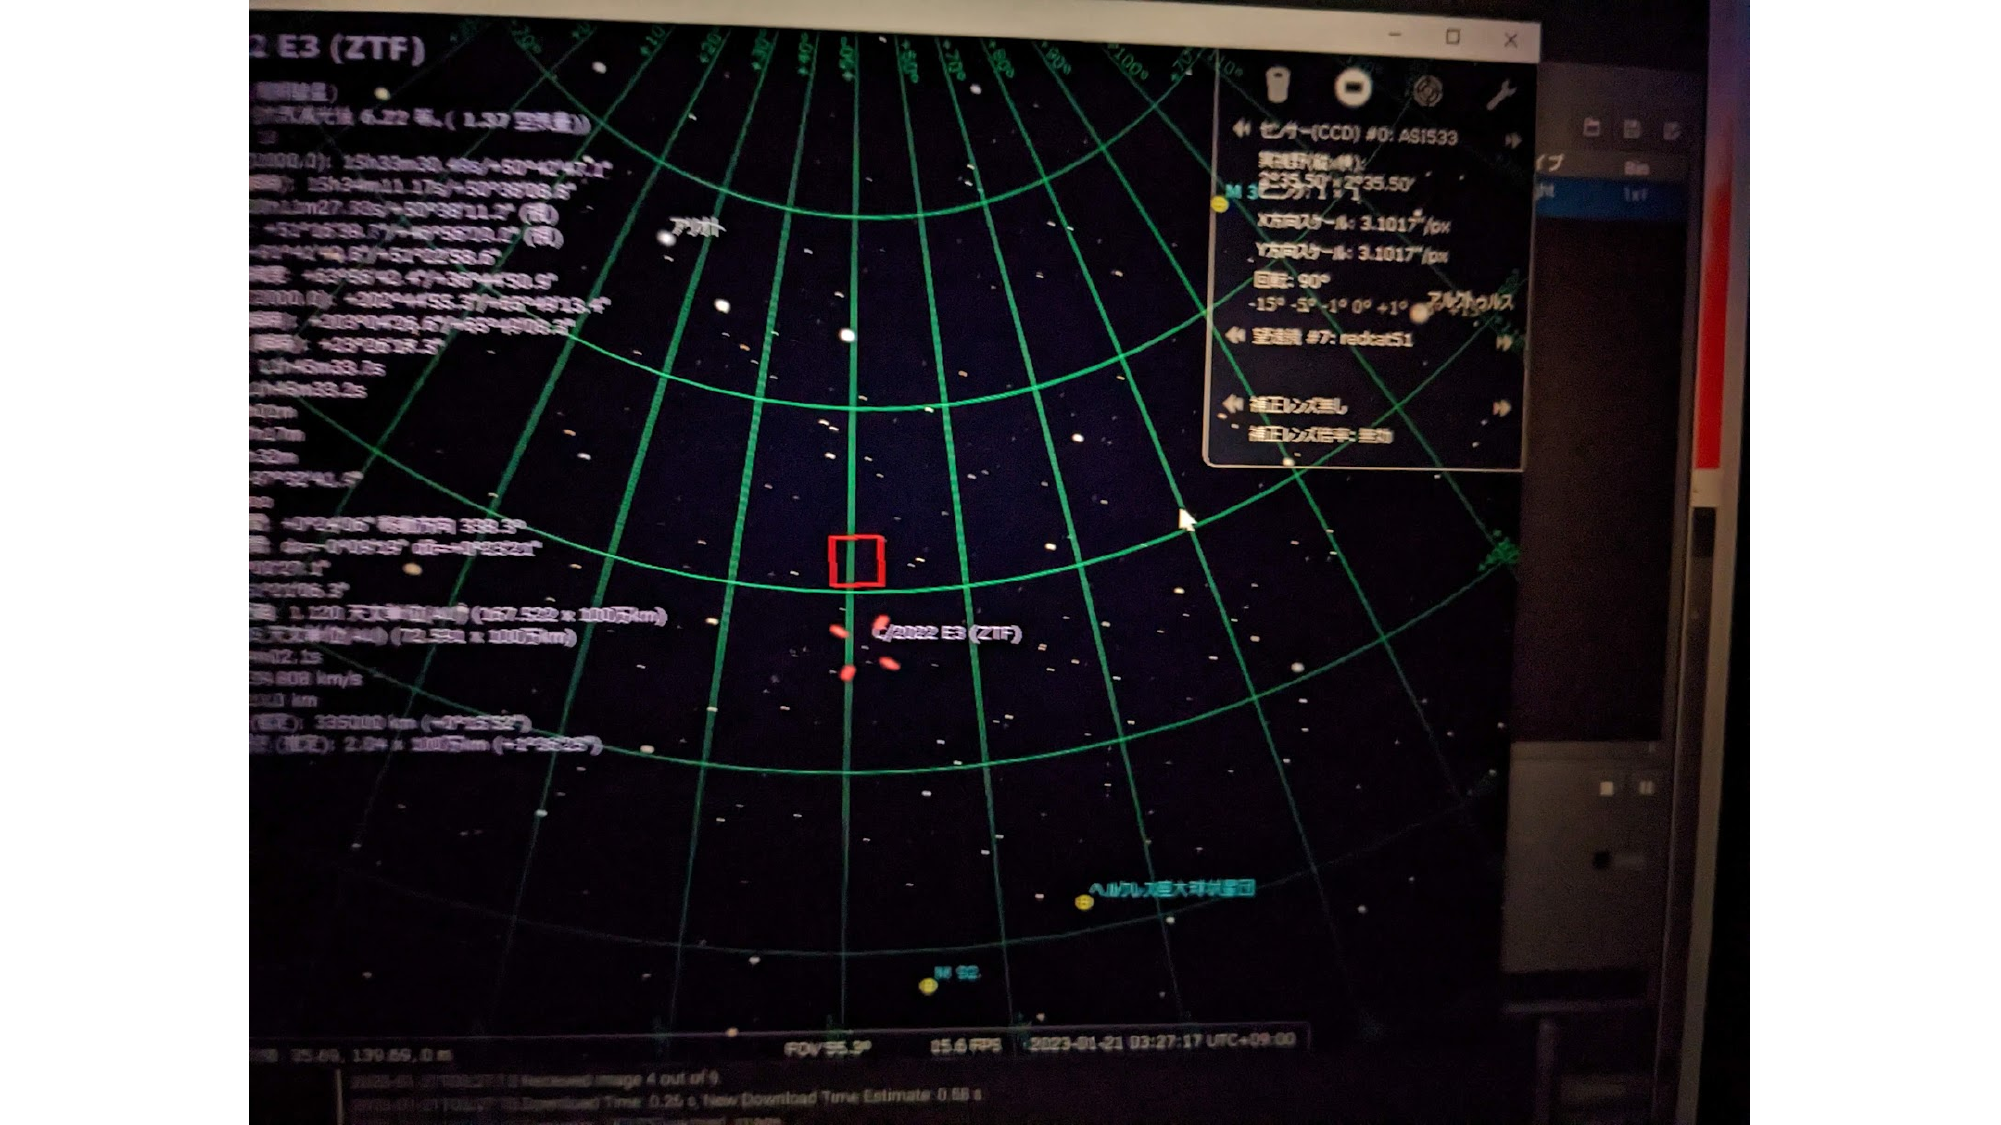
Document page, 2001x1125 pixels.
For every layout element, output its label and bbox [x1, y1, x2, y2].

picture [249, 0, 1750, 1125]
